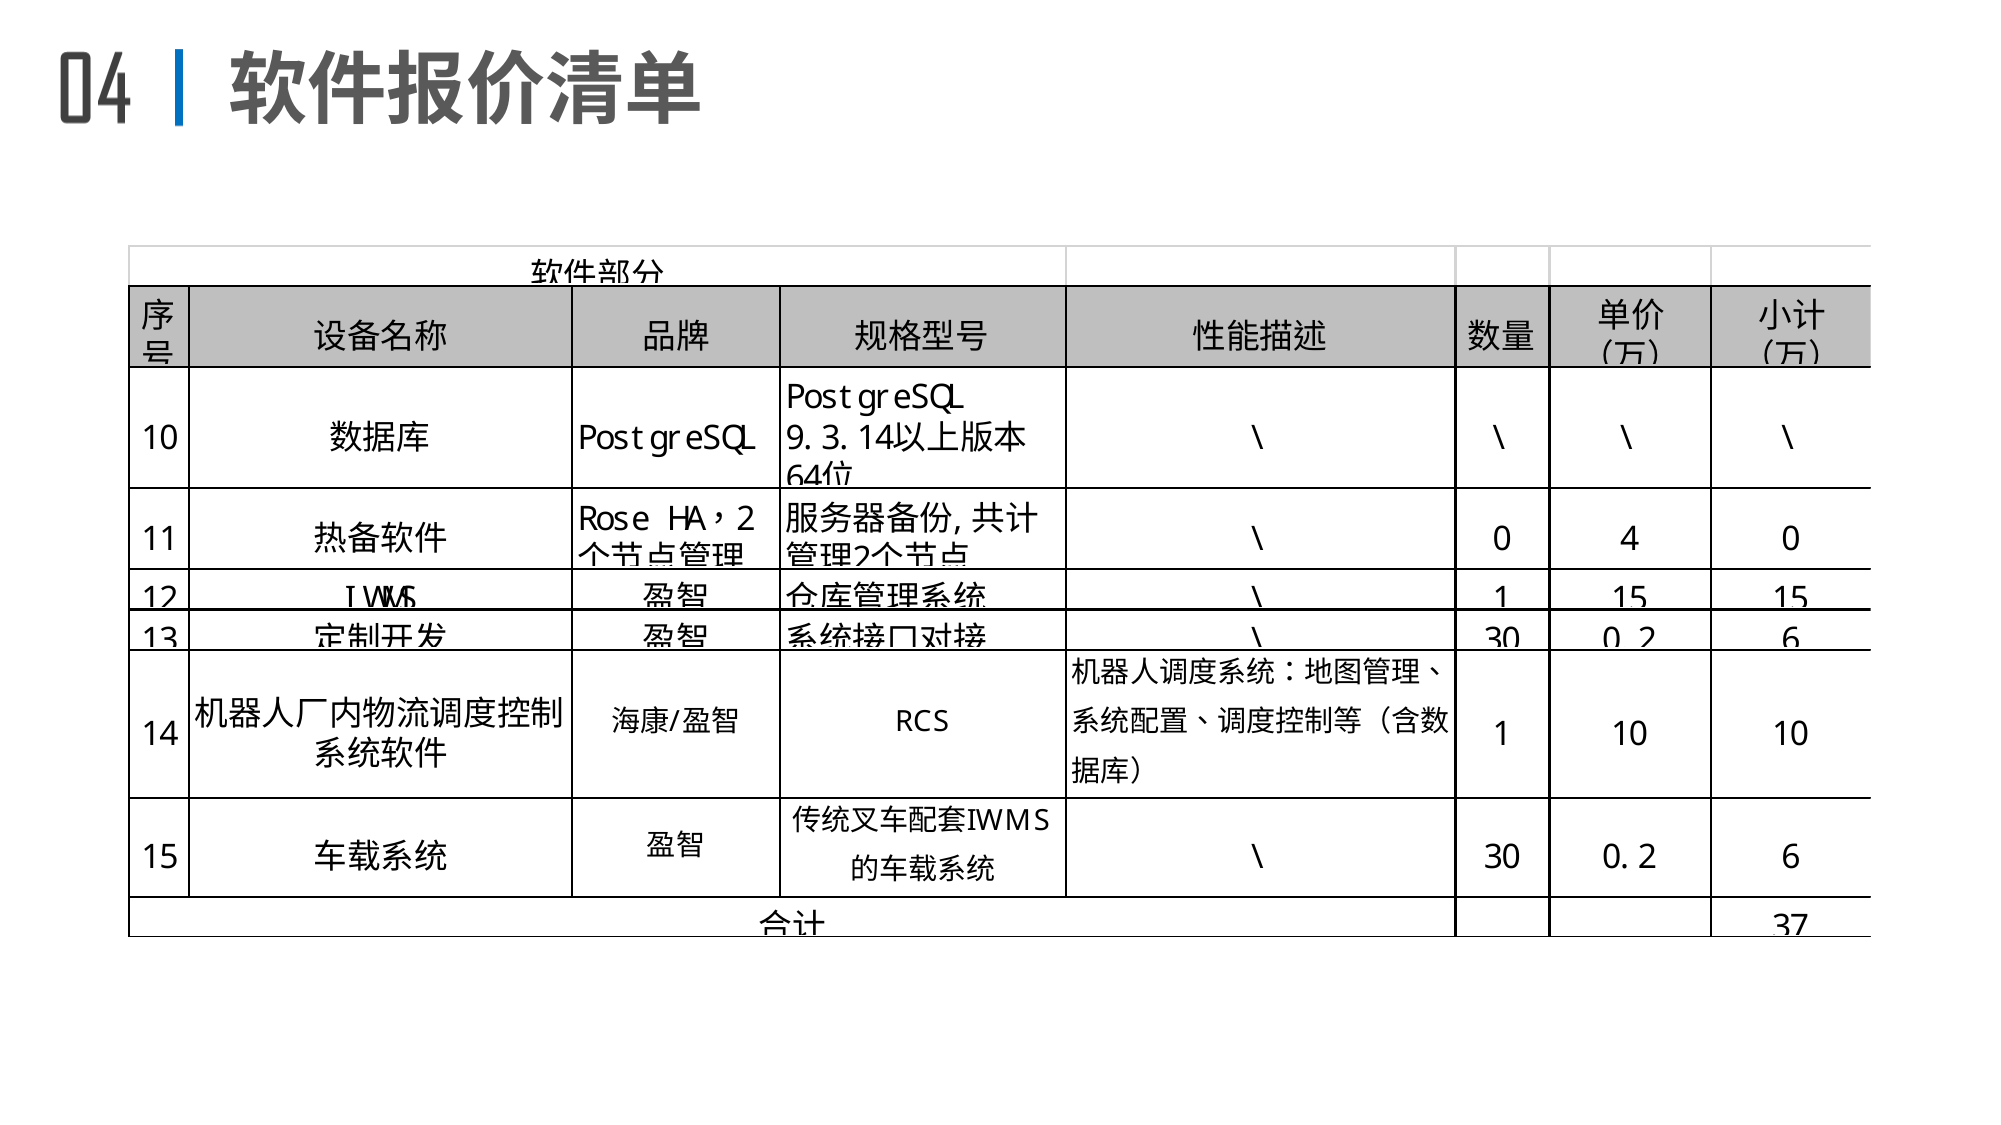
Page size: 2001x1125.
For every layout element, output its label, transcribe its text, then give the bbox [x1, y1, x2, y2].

picture [127, 244, 1873, 939]
text_box 软件报价清单 [213, 31, 1361, 141]
picture [0, 26, 188, 147]
